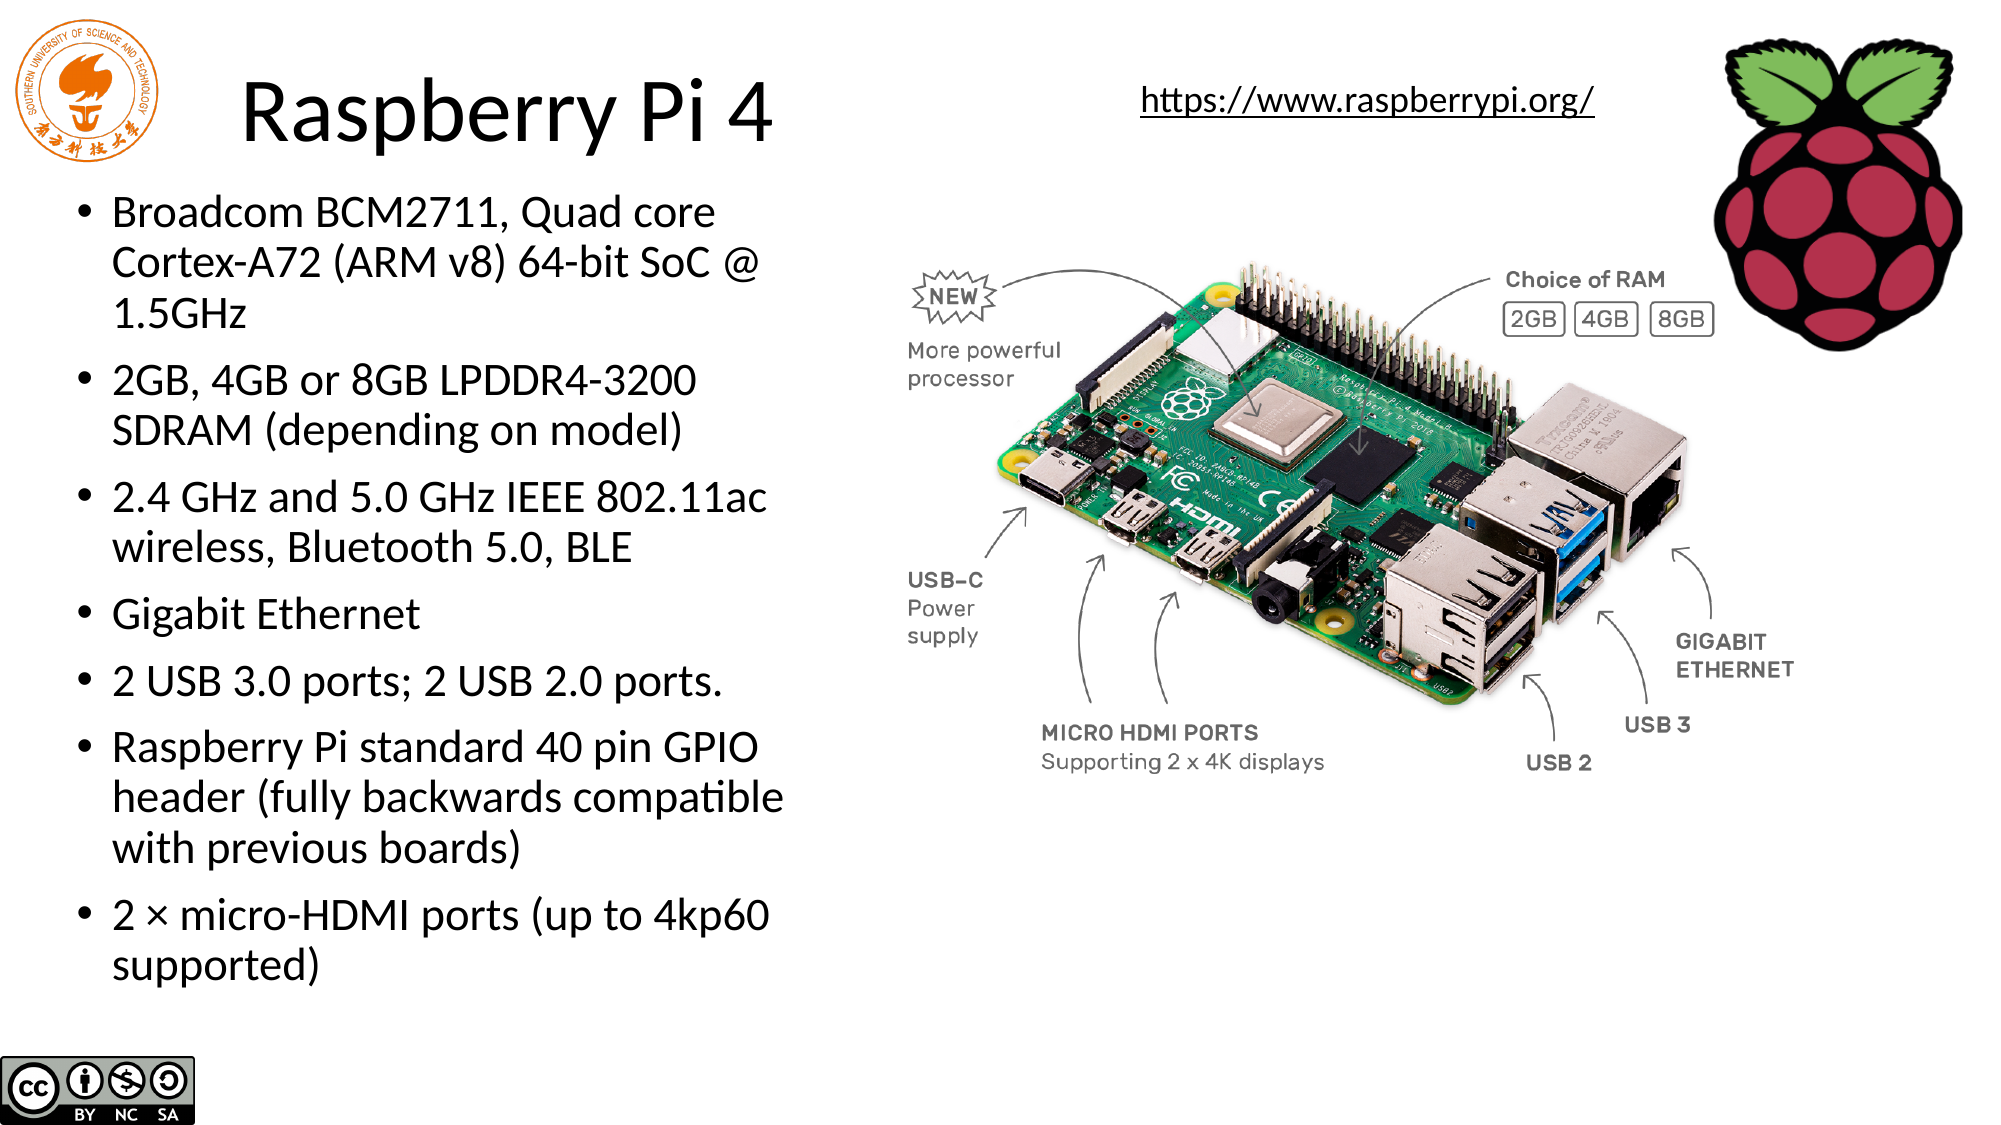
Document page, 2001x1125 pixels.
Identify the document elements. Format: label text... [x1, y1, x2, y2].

picture [10, 0, 170, 166]
picture [0, 1056, 195, 1125]
text_box https://www.raspberrypi.org/ [1125, 68, 1619, 128]
picture [908, 5, 2000, 774]
list Broadcom BCM2711, Quad core Cortex-A72 (ARM v8) 64-bit SoC @ 1.5GHz 2GB, 4GB or 8GB LPDDR4-3200 SDRAM (depending on model) 2.4 GHz and 5.0 GHz IEEE 802.11ac wireless, Bluetooth 5.0, BLE Gigabit Ethernet 2 USB 3.0 ports; 2 USB 2.0 ports. Raspberry Pi standard 40 pin GPIO header (fully backwards compatible with previous boards) 2 × micro-HDMI ports (up to 4kp60 supported) [61, 180, 860, 1000]
title Raspberry Pi 4 [225, 43, 1674, 181]
